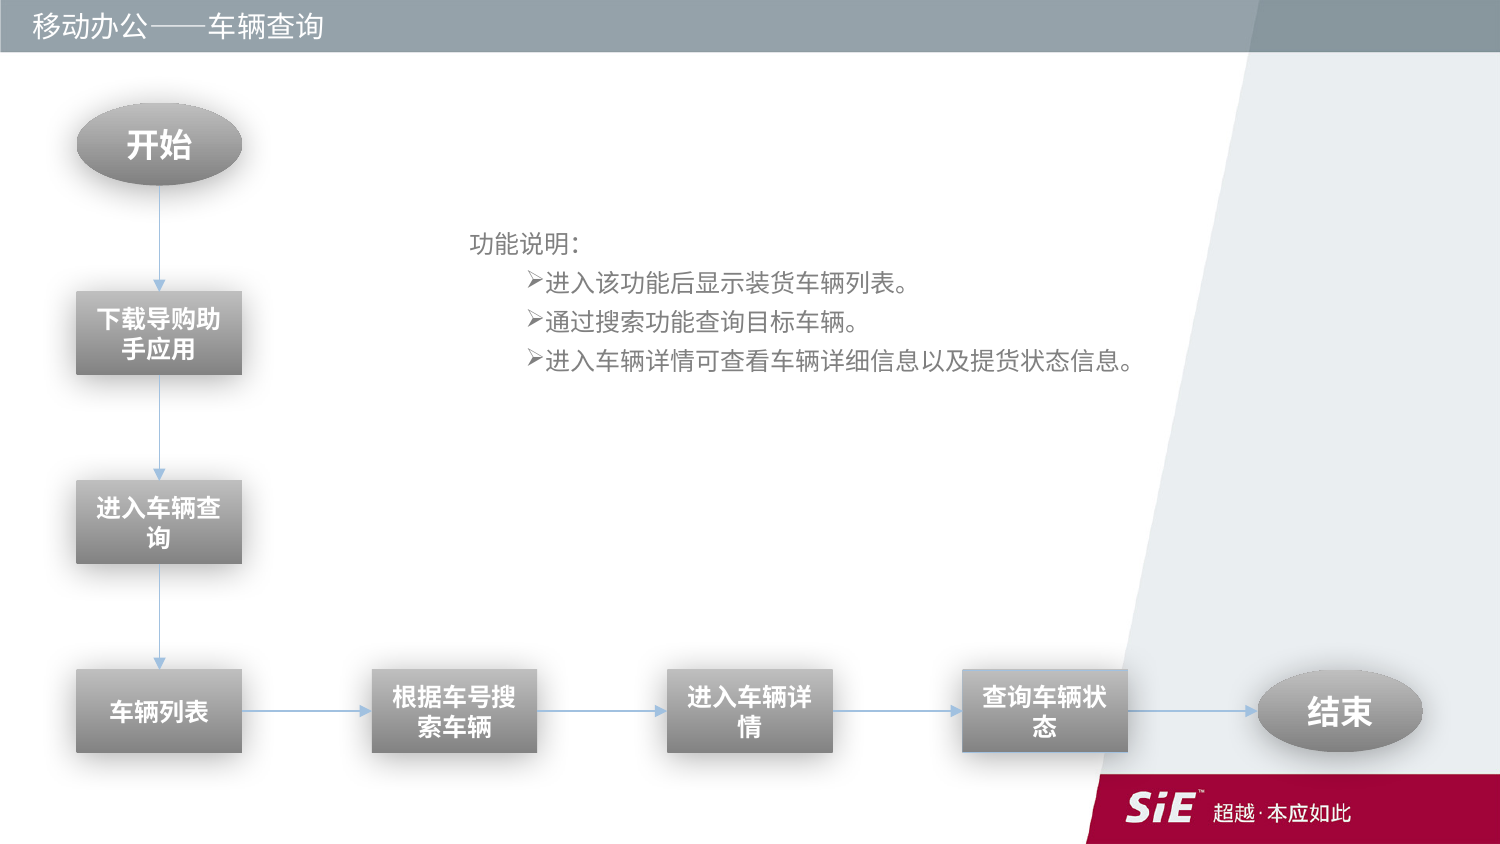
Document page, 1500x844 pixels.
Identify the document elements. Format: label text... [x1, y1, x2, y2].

text_box 功能说明： 进入该功能后显示装货车辆列表。 通过搜索功能查询目标车辆。 进入车辆详情可查看车辆详细信息以及提货状态信息。 [454, 212, 1296, 384]
text_box 开始 [75, 102, 243, 187]
picture [0, 0, 1500, 844]
text_box 进入车辆查询 [76, 480, 243, 564]
text_box 查询车辆状态 [962, 669, 1129, 753]
text_box 车辆列表 [76, 669, 243, 753]
text_box 下载导购助手应用 [76, 291, 243, 375]
text_box 进入车辆详情 [666, 669, 833, 753]
text_box 结束 [1257, 668, 1424, 754]
text_box 根据车号搜索车辆 [371, 669, 538, 753]
text_box 移动办公——车辆查询 [17, 1, 985, 52]
